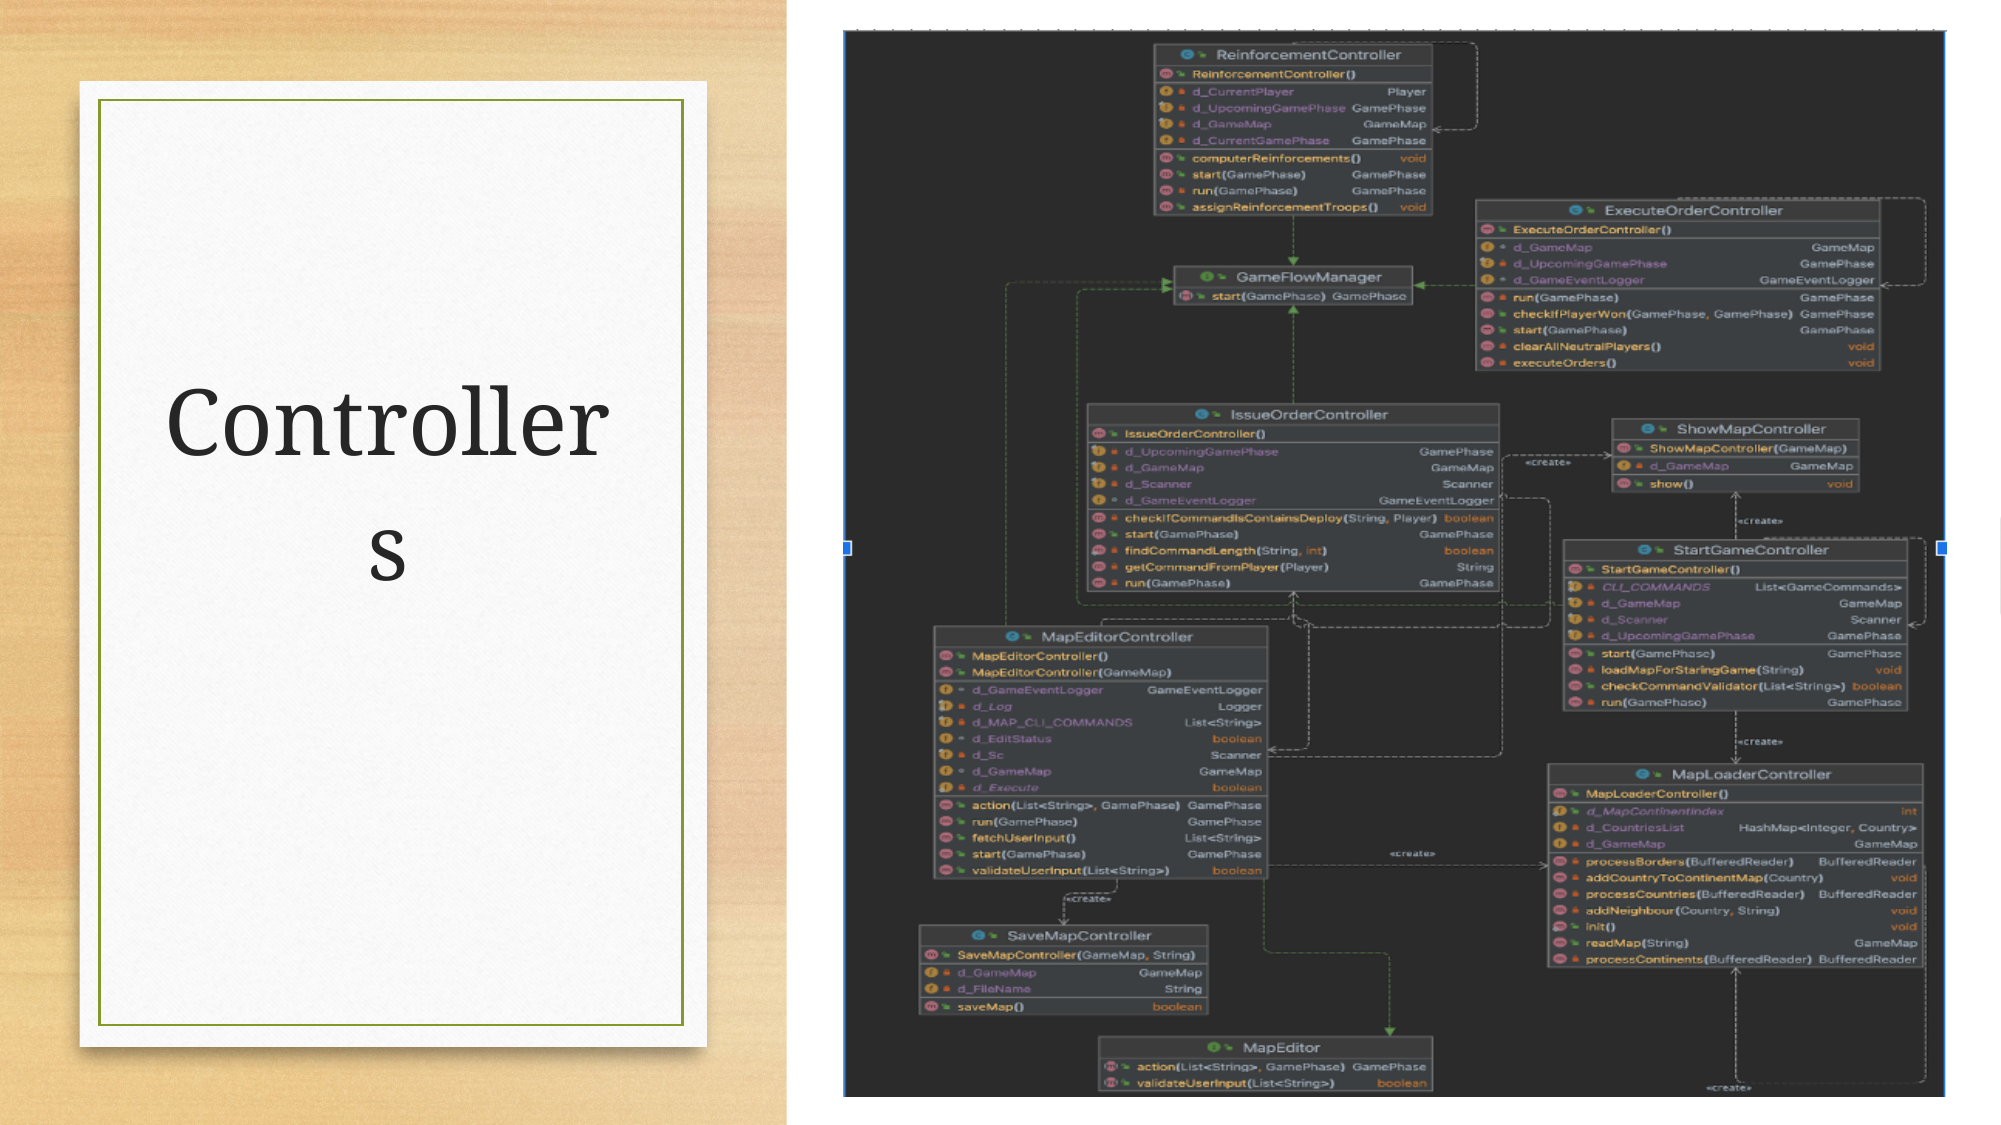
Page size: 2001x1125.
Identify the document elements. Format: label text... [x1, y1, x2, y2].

text_box [99, 99, 683, 1026]
text_box [78, 80, 708, 1048]
picture [843, 29, 1947, 1097]
text_box [785, 0, 2000, 1125]
text_box [0, 0, 785, 1125]
title Controllers [135, 143, 640, 615]
